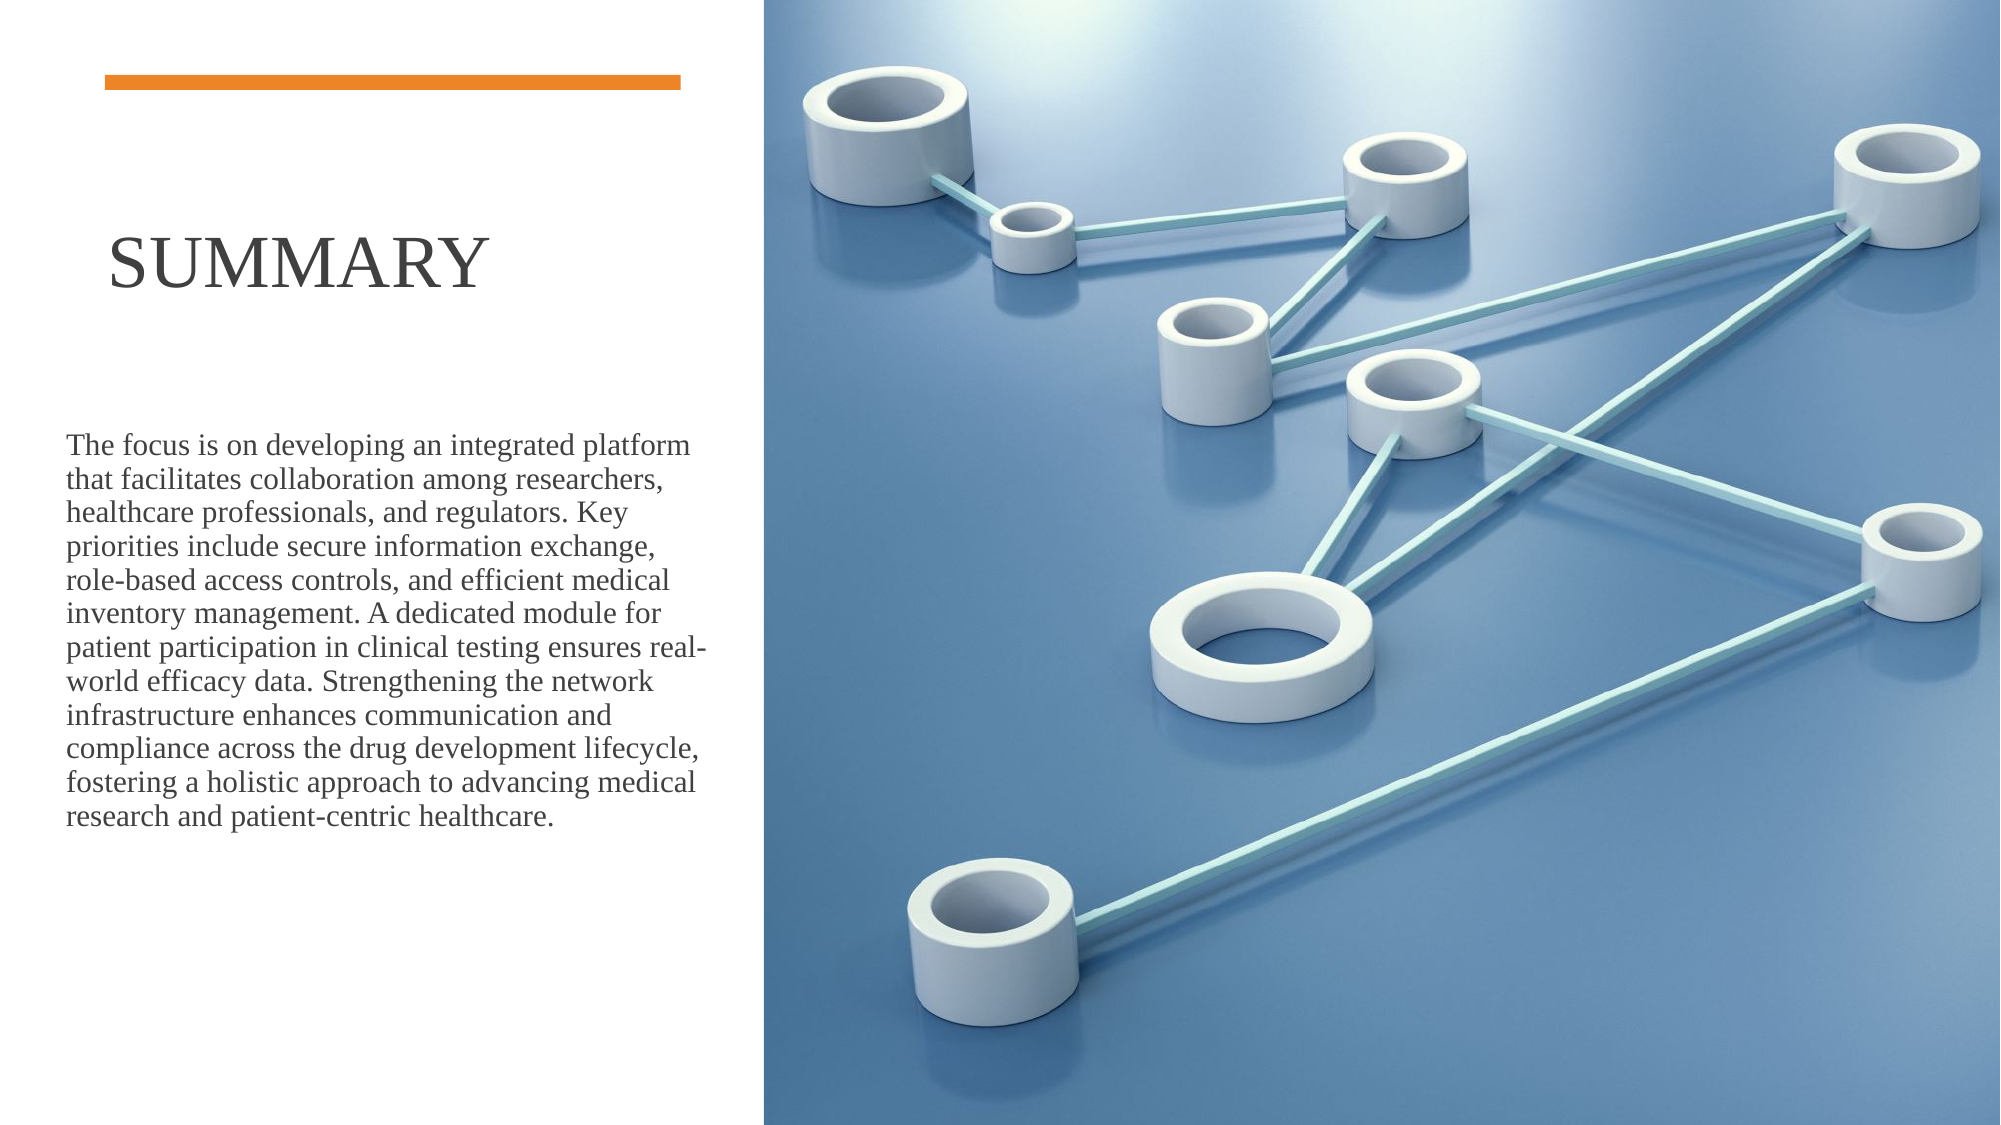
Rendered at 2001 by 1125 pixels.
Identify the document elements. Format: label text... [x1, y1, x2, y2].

picture [763, 0, 2000, 1125]
text_box The focus is on developing an integrated platform that facilitates collaboration among researchers, healthcare professionals, and regulators. Key priorities include secure information exchange, role-based access controls, and efficient medical inventory management. A dedicated module for patient participation in clinical testing ensures real-world efficacy data. Strengthening the network infrastructure enhances communication and compliance across the drug development lifecycle, fostering a holistic approach to advancing medical research and patient-centric healthcare. [58, 332, 718, 929]
title Summary [99, 114, 686, 311]
